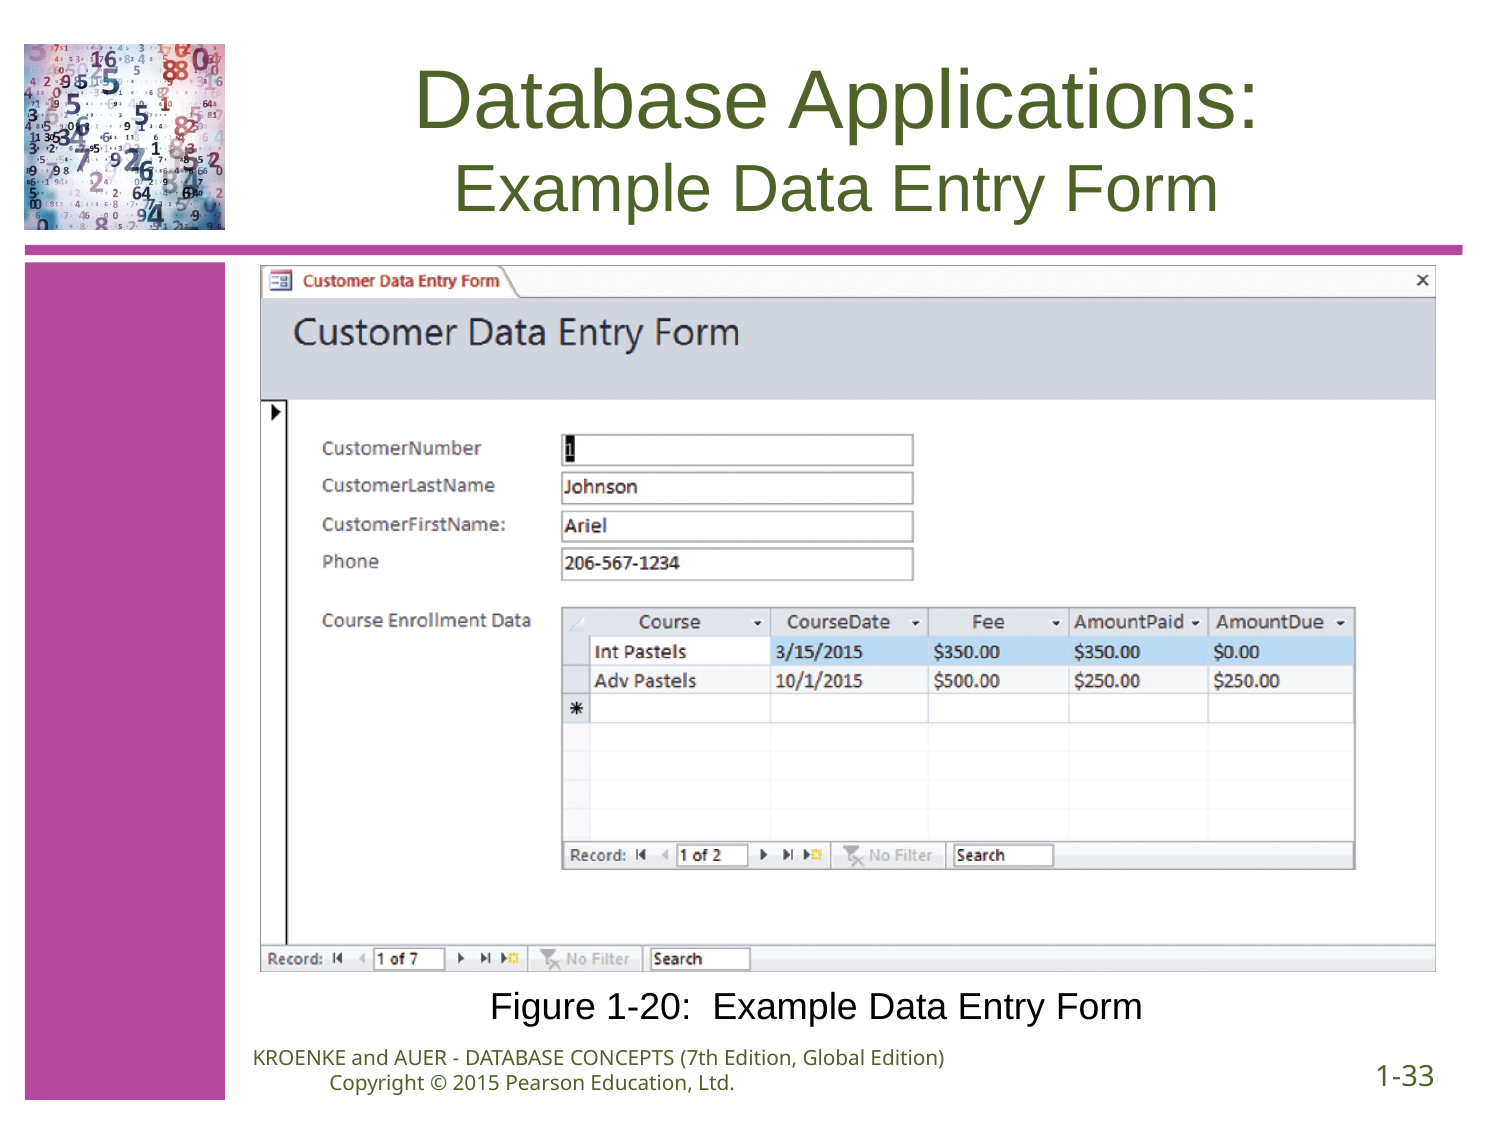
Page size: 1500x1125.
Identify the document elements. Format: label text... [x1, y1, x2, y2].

footer KROENKE and AUER - DATABASE CONCEPTS (7th Edition, Global Edition) Copyright © 2015 Pearson Education, Ltd. [237, 1037, 1088, 1104]
title Database Applications: Example Data Entry Form [249, 44, 1426, 226]
slide_number 1-33 [1287, 1049, 1451, 1103]
picture [259, 265, 1436, 972]
text_box Figure 1-20: Example Data Entry Form [474, 980, 1425, 1035]
picture [24, 44, 225, 230]
